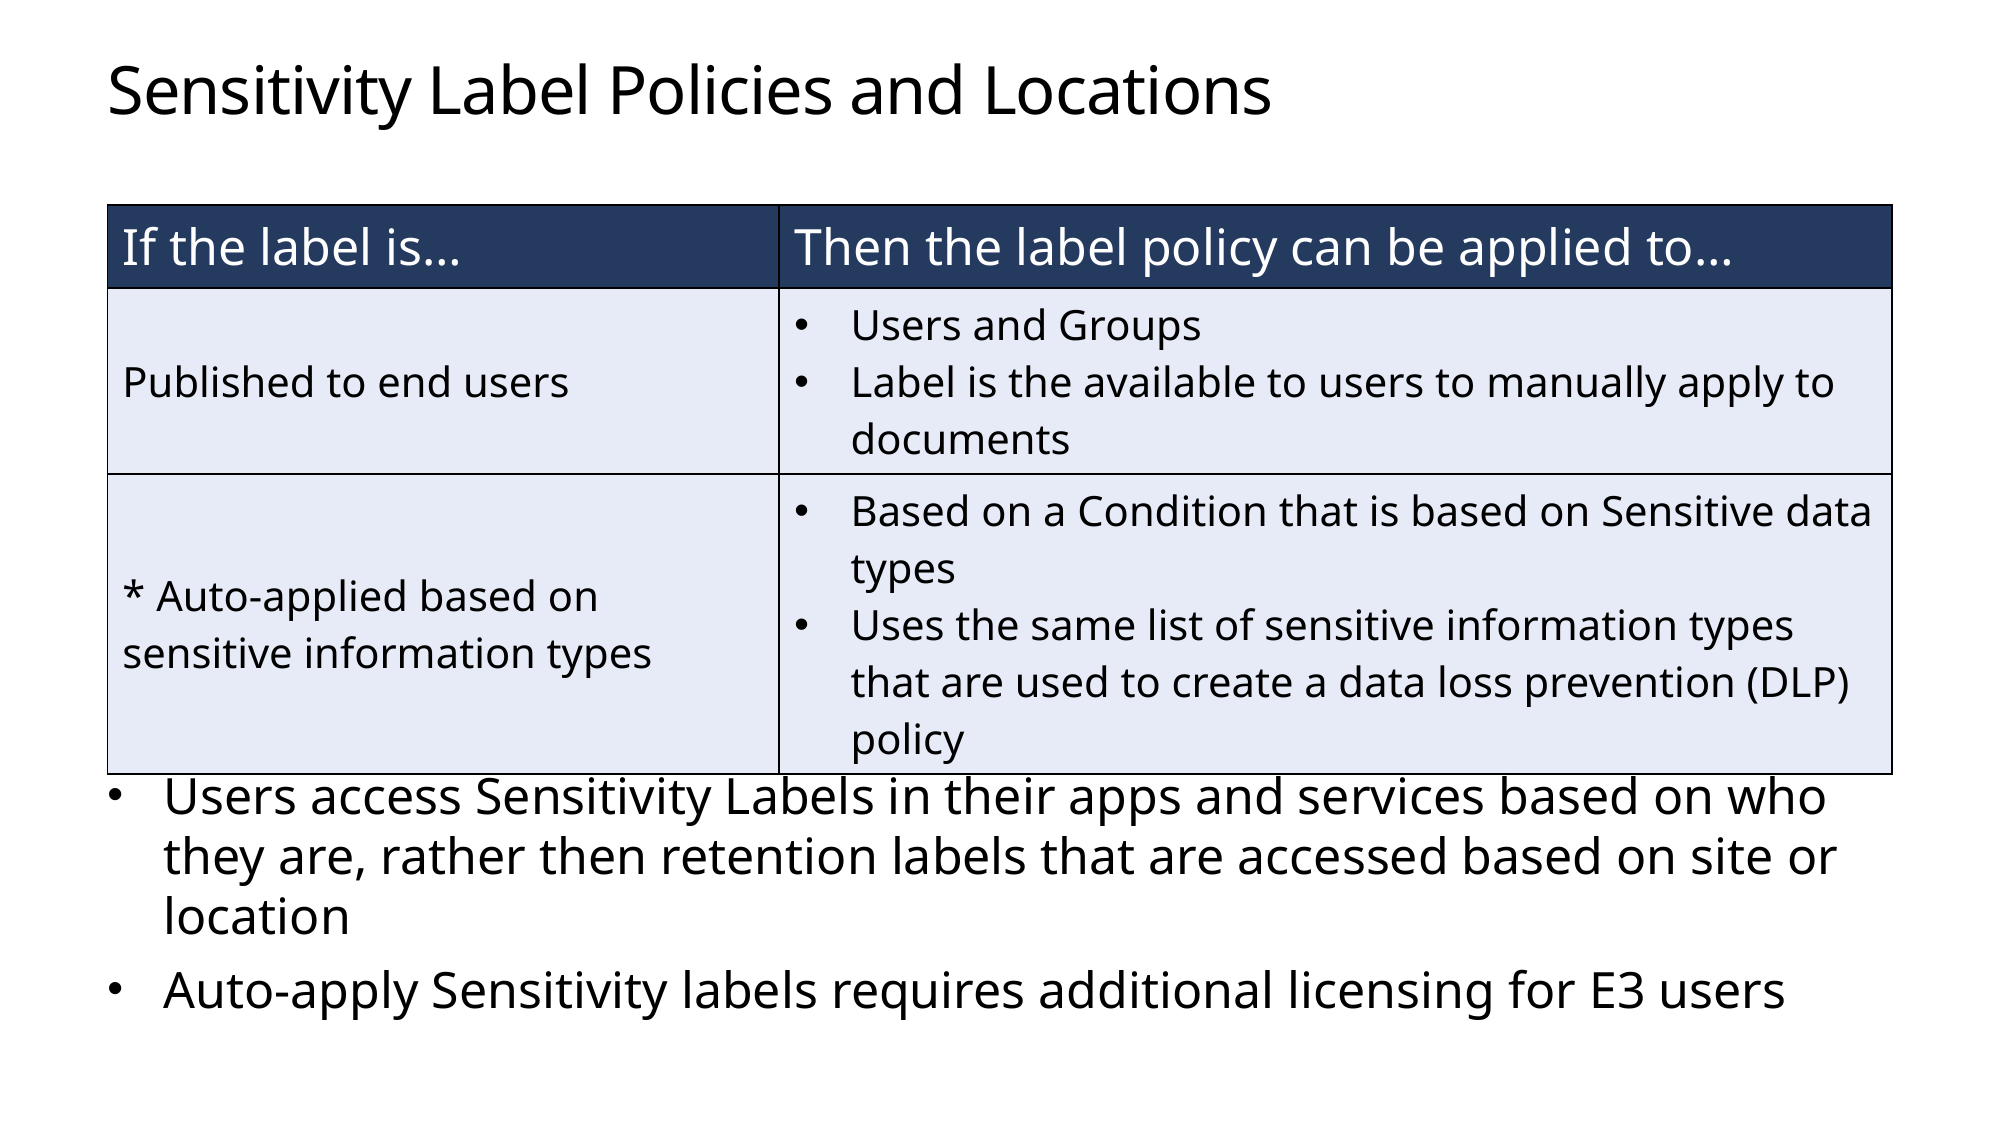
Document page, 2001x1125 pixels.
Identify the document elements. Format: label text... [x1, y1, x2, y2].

table_header Then the label policy can be applied to… [780, 206, 1891, 287]
table_header If the label is… [108, 206, 778, 287]
table_cell * Auto-applied based on sensitive information types [108, 475, 778, 773]
table_cell Users and Groups Label is the available to users to manually apply to documents [780, 289, 1891, 473]
table_cell Based on a Condition that is based on Sensitive data types Uses the same list of sensitive information types that are used to create a data loss prevention (DLP) policy [780, 475, 1891, 773]
list Sensitivity Labels are published to Users/Groups (vs. location) Users access Sensitivity Labels in their apps and services based on who they are, rather then retention labels that are accessed based on site or location Auto-apply Sensitivity labels requires additional licensing for E3 users [107, 775, 1893, 1088]
title Sensitivity Label Policies and Locations [107, 52, 1893, 129]
table_cell Published to end users [108, 289, 778, 473]
